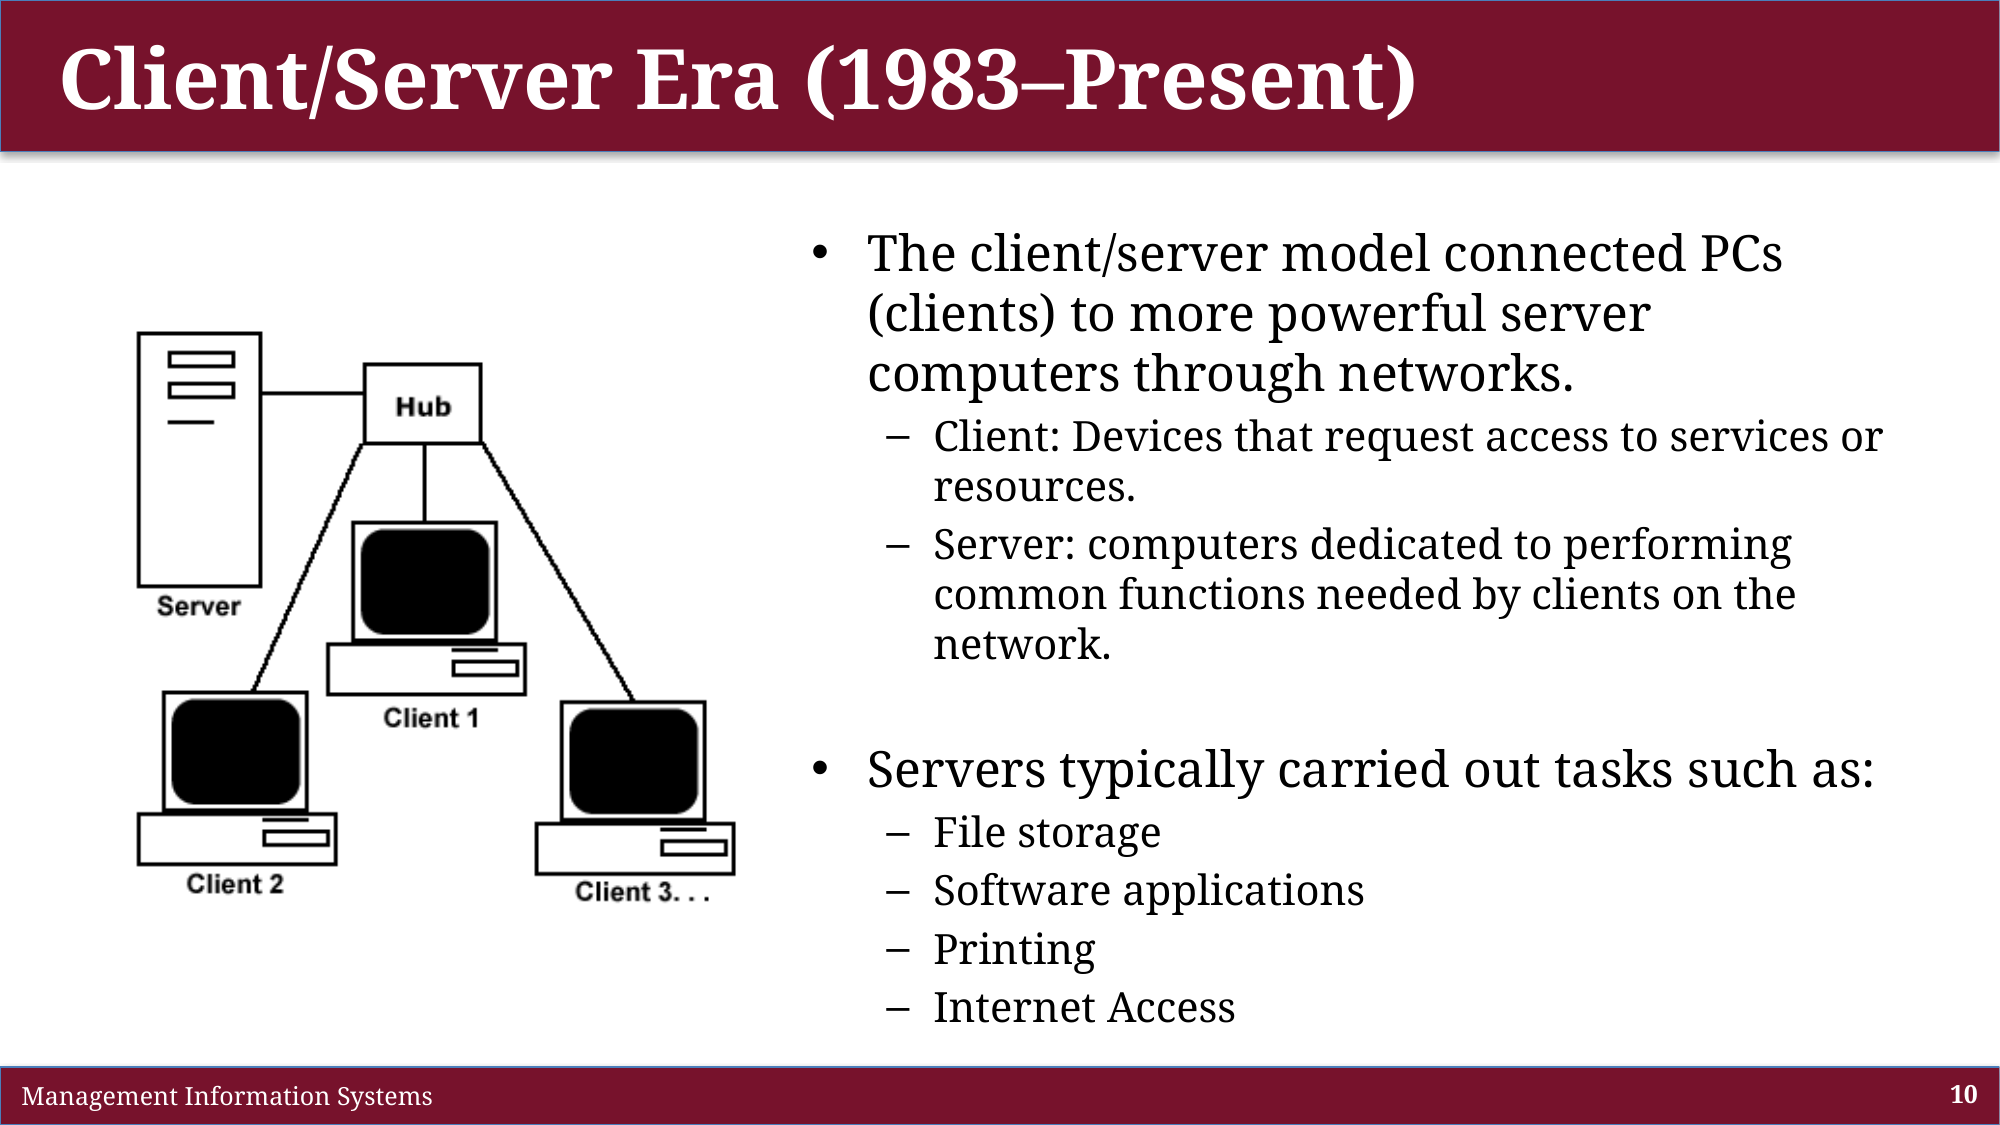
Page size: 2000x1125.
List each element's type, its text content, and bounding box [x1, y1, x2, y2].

picture [88, 305, 765, 914]
title Client/Server Era (1983–Present) [0, 0, 2000, 152]
text_box [475, 1066, 1649, 1125]
footer Management Information Systems [0, 1066, 475, 1125]
list The client/server model connected PCs (clients) to more powerful server computers through networks. Client: Devices that request access to services or resources. Server: computers dedicated to performing common functions needed by clients on the network. Servers typically carried out tasks such as: File storage Software applications Printing Internet Access [796, 213, 1911, 1047]
slide_number 10 [1649, 1066, 2000, 1125]
